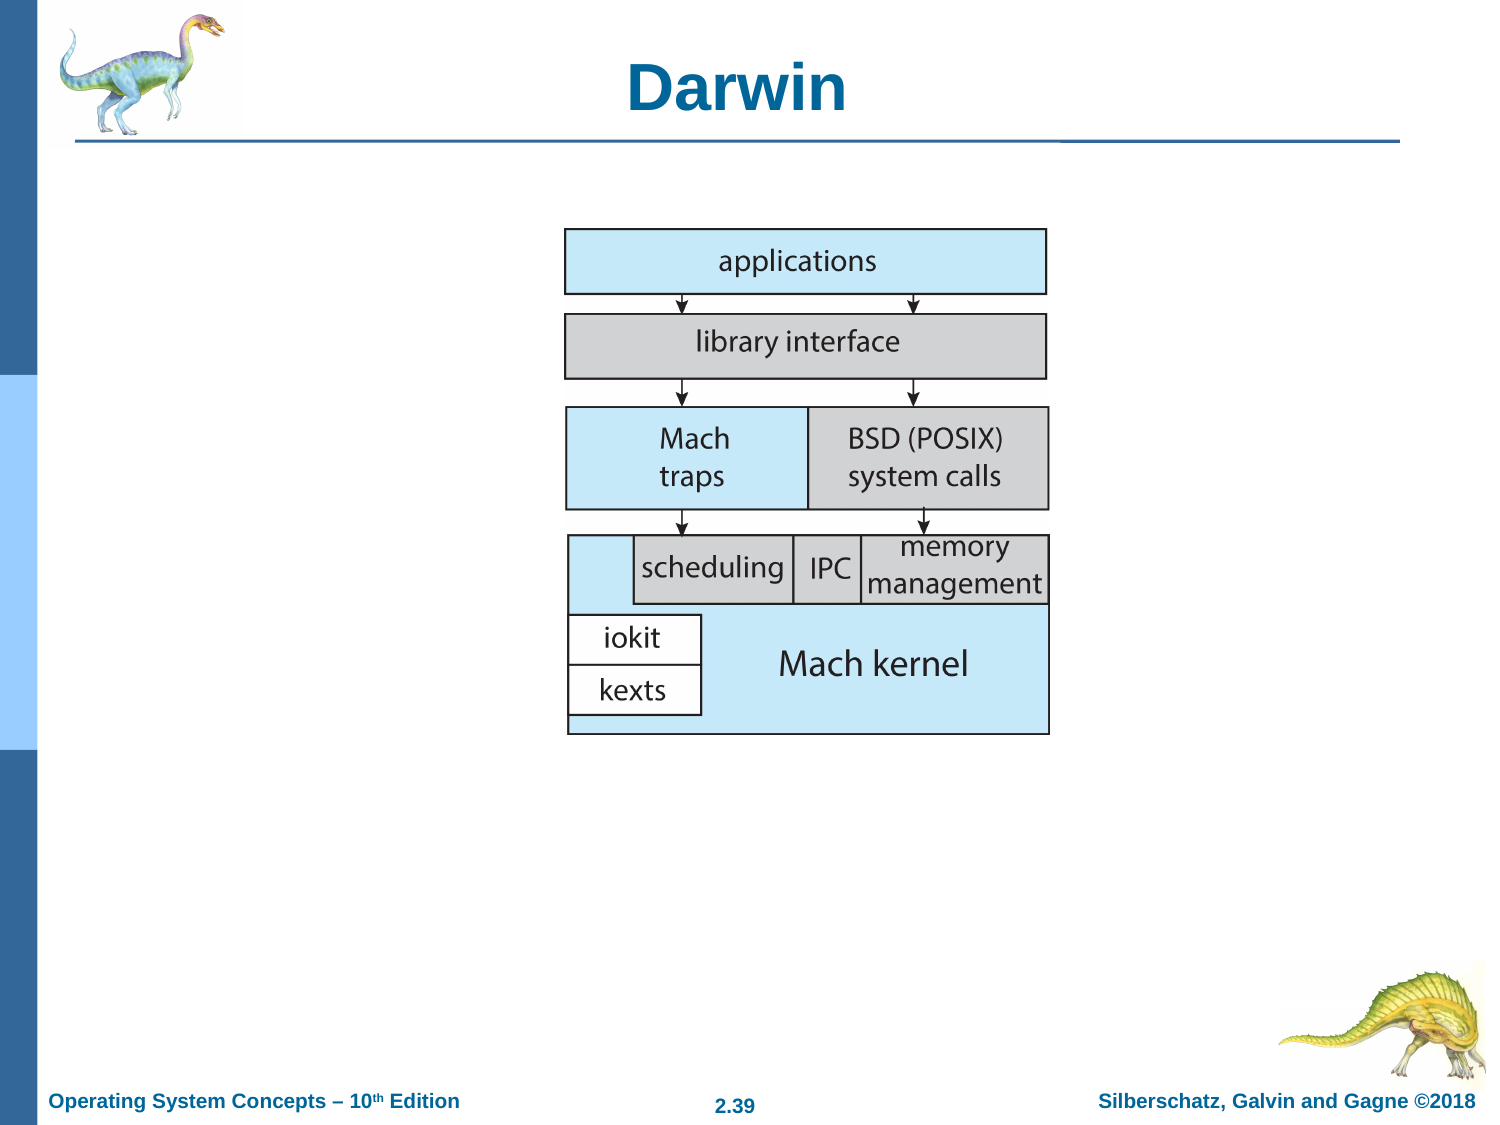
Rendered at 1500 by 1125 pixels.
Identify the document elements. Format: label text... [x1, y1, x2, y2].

picture [46, 0, 243, 149]
title Darwin [75, 36, 1400, 132]
picture [1275, 959, 1486, 1090]
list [564, 228, 1051, 736]
